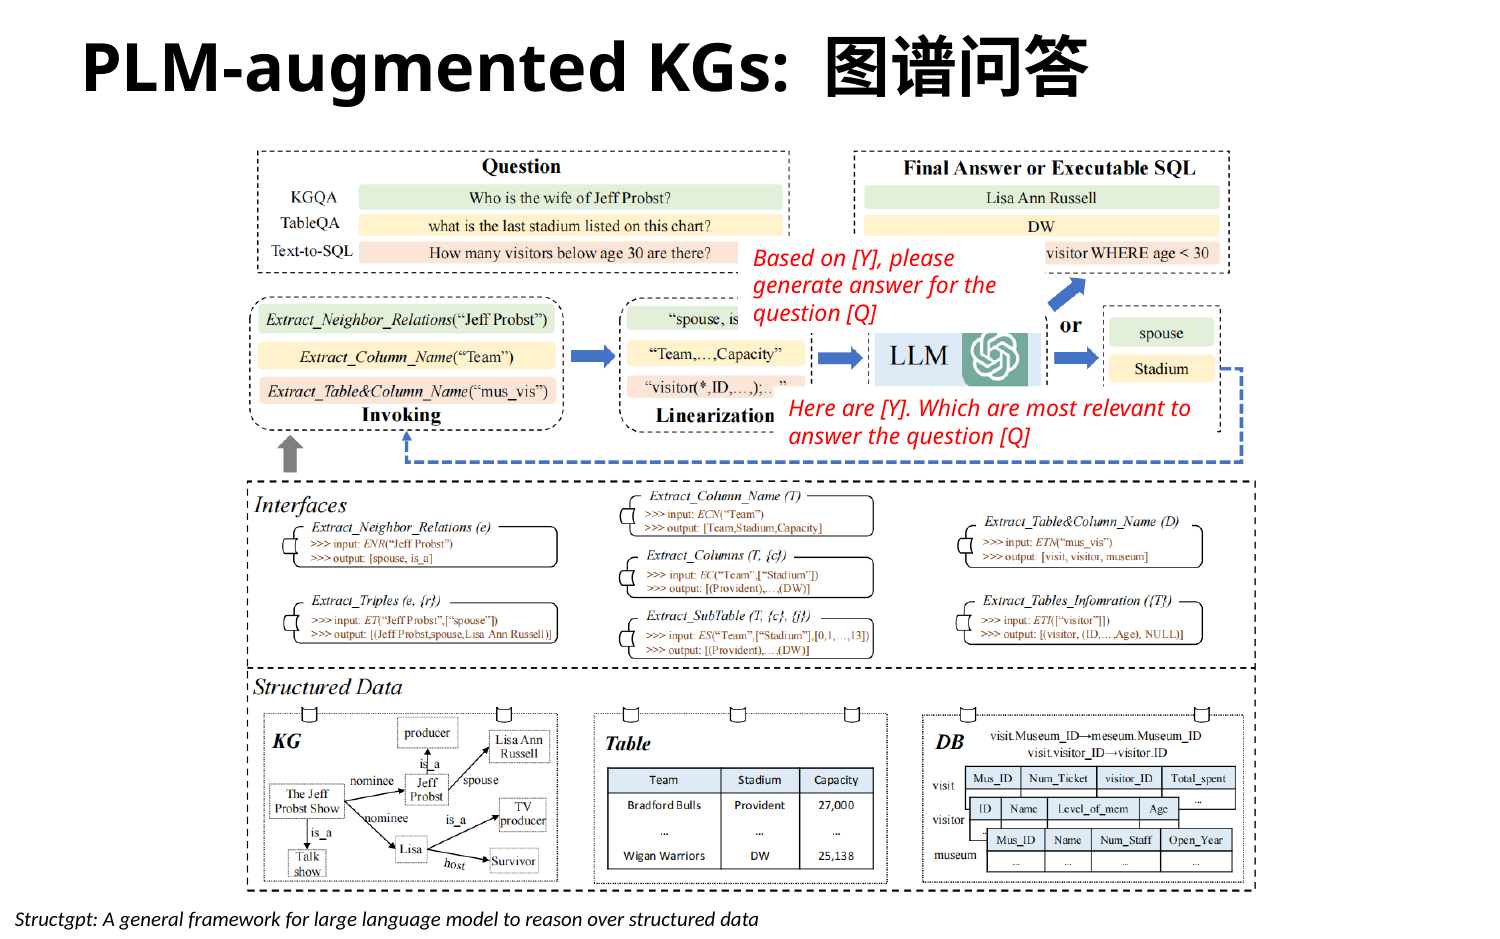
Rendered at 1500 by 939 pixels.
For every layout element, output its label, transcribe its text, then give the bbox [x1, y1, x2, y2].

picture [235, 147, 1263, 893]
title PLM-augmented KGs: 图谱问答 [64, 6, 1447, 125]
text_box Structgpt: A general framework for large language model to reason over structured data [0, 897, 886, 938]
